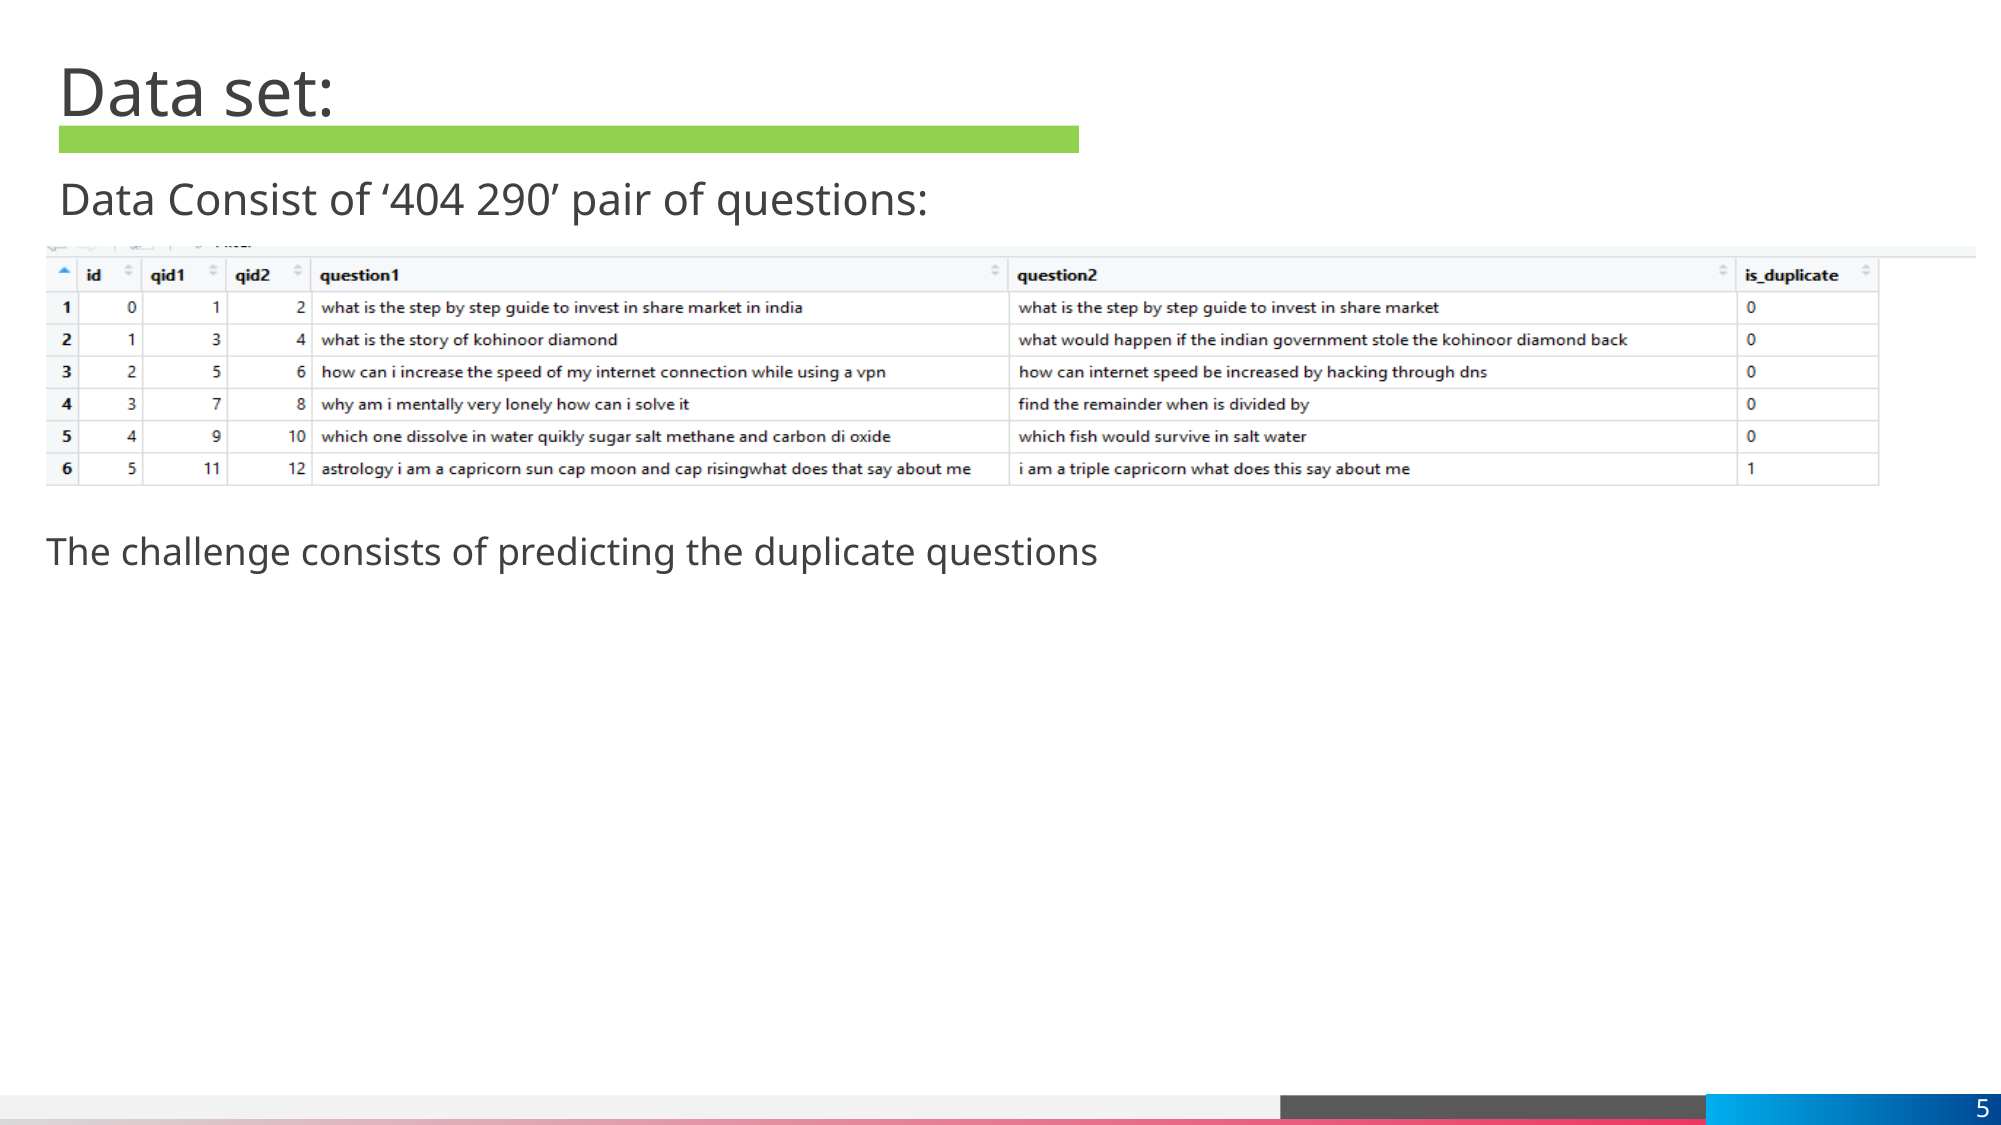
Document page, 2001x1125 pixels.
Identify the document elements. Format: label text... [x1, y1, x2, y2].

list Data Consist of ‘404 290’ pair of questions: [59, 177, 1123, 237]
list The challenge consists of predicting the duplicate questions [46, 533, 1194, 555]
title Data set: [59, 59, 1207, 148]
picture [45, 246, 1976, 513]
slide_number 5 [1705, 1094, 2000, 1125]
text_box [58, 125, 1080, 154]
